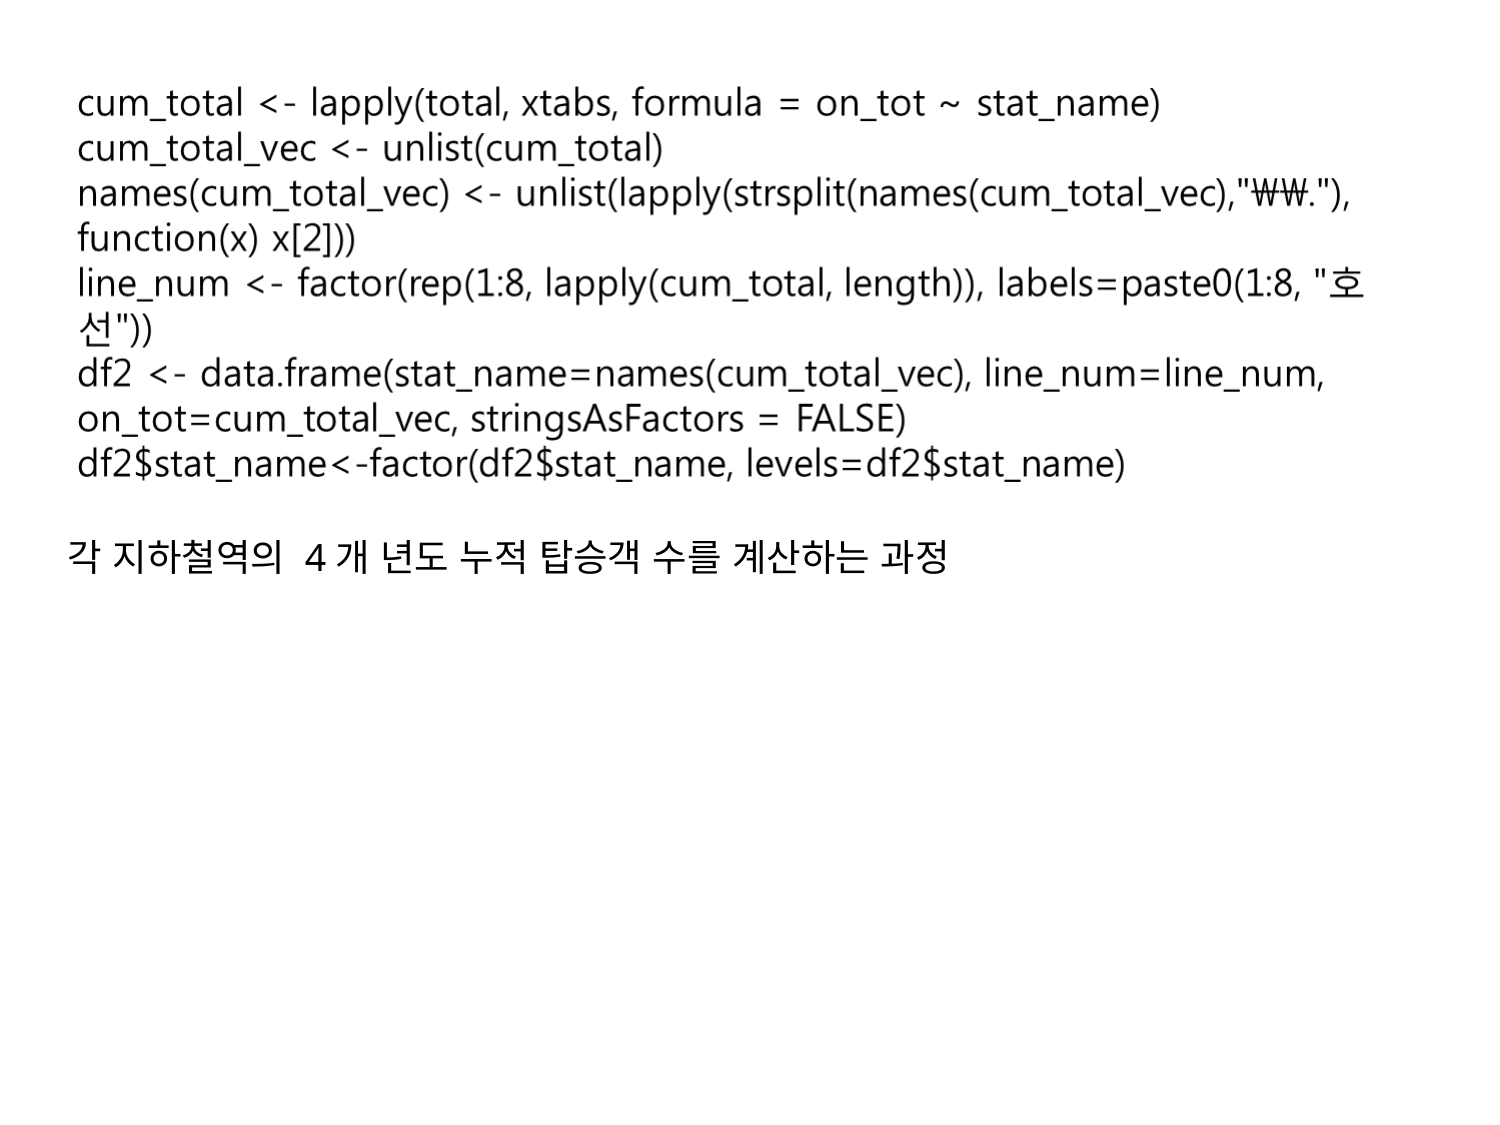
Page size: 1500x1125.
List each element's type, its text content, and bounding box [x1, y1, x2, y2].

text_box 각 지하철역의 4개 년도 누적 탑승객 수를 계산하는 과정 [53, 527, 1270, 587]
picture [52, 66, 1397, 508]
